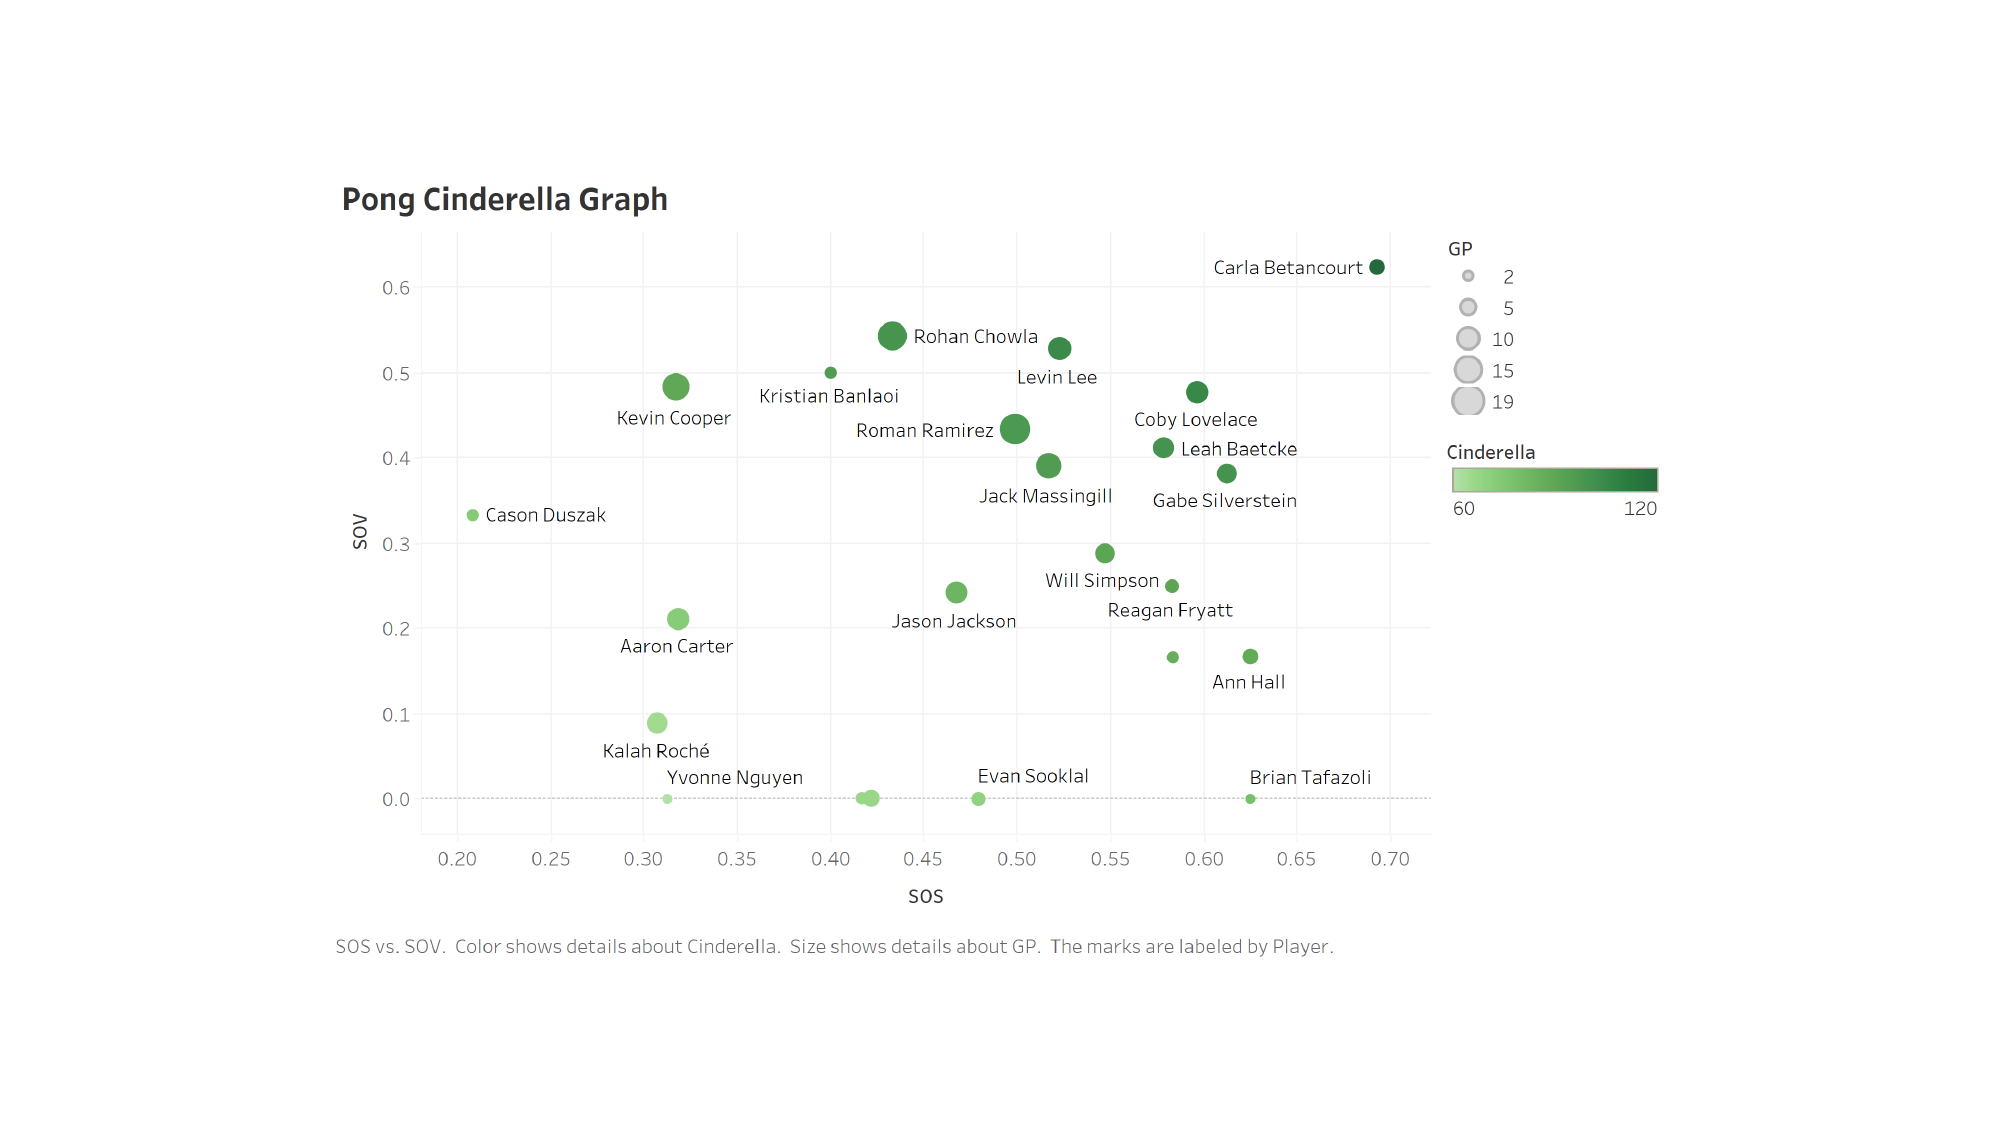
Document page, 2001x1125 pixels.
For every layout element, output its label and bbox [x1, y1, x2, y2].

picture [335, 166, 1665, 959]
